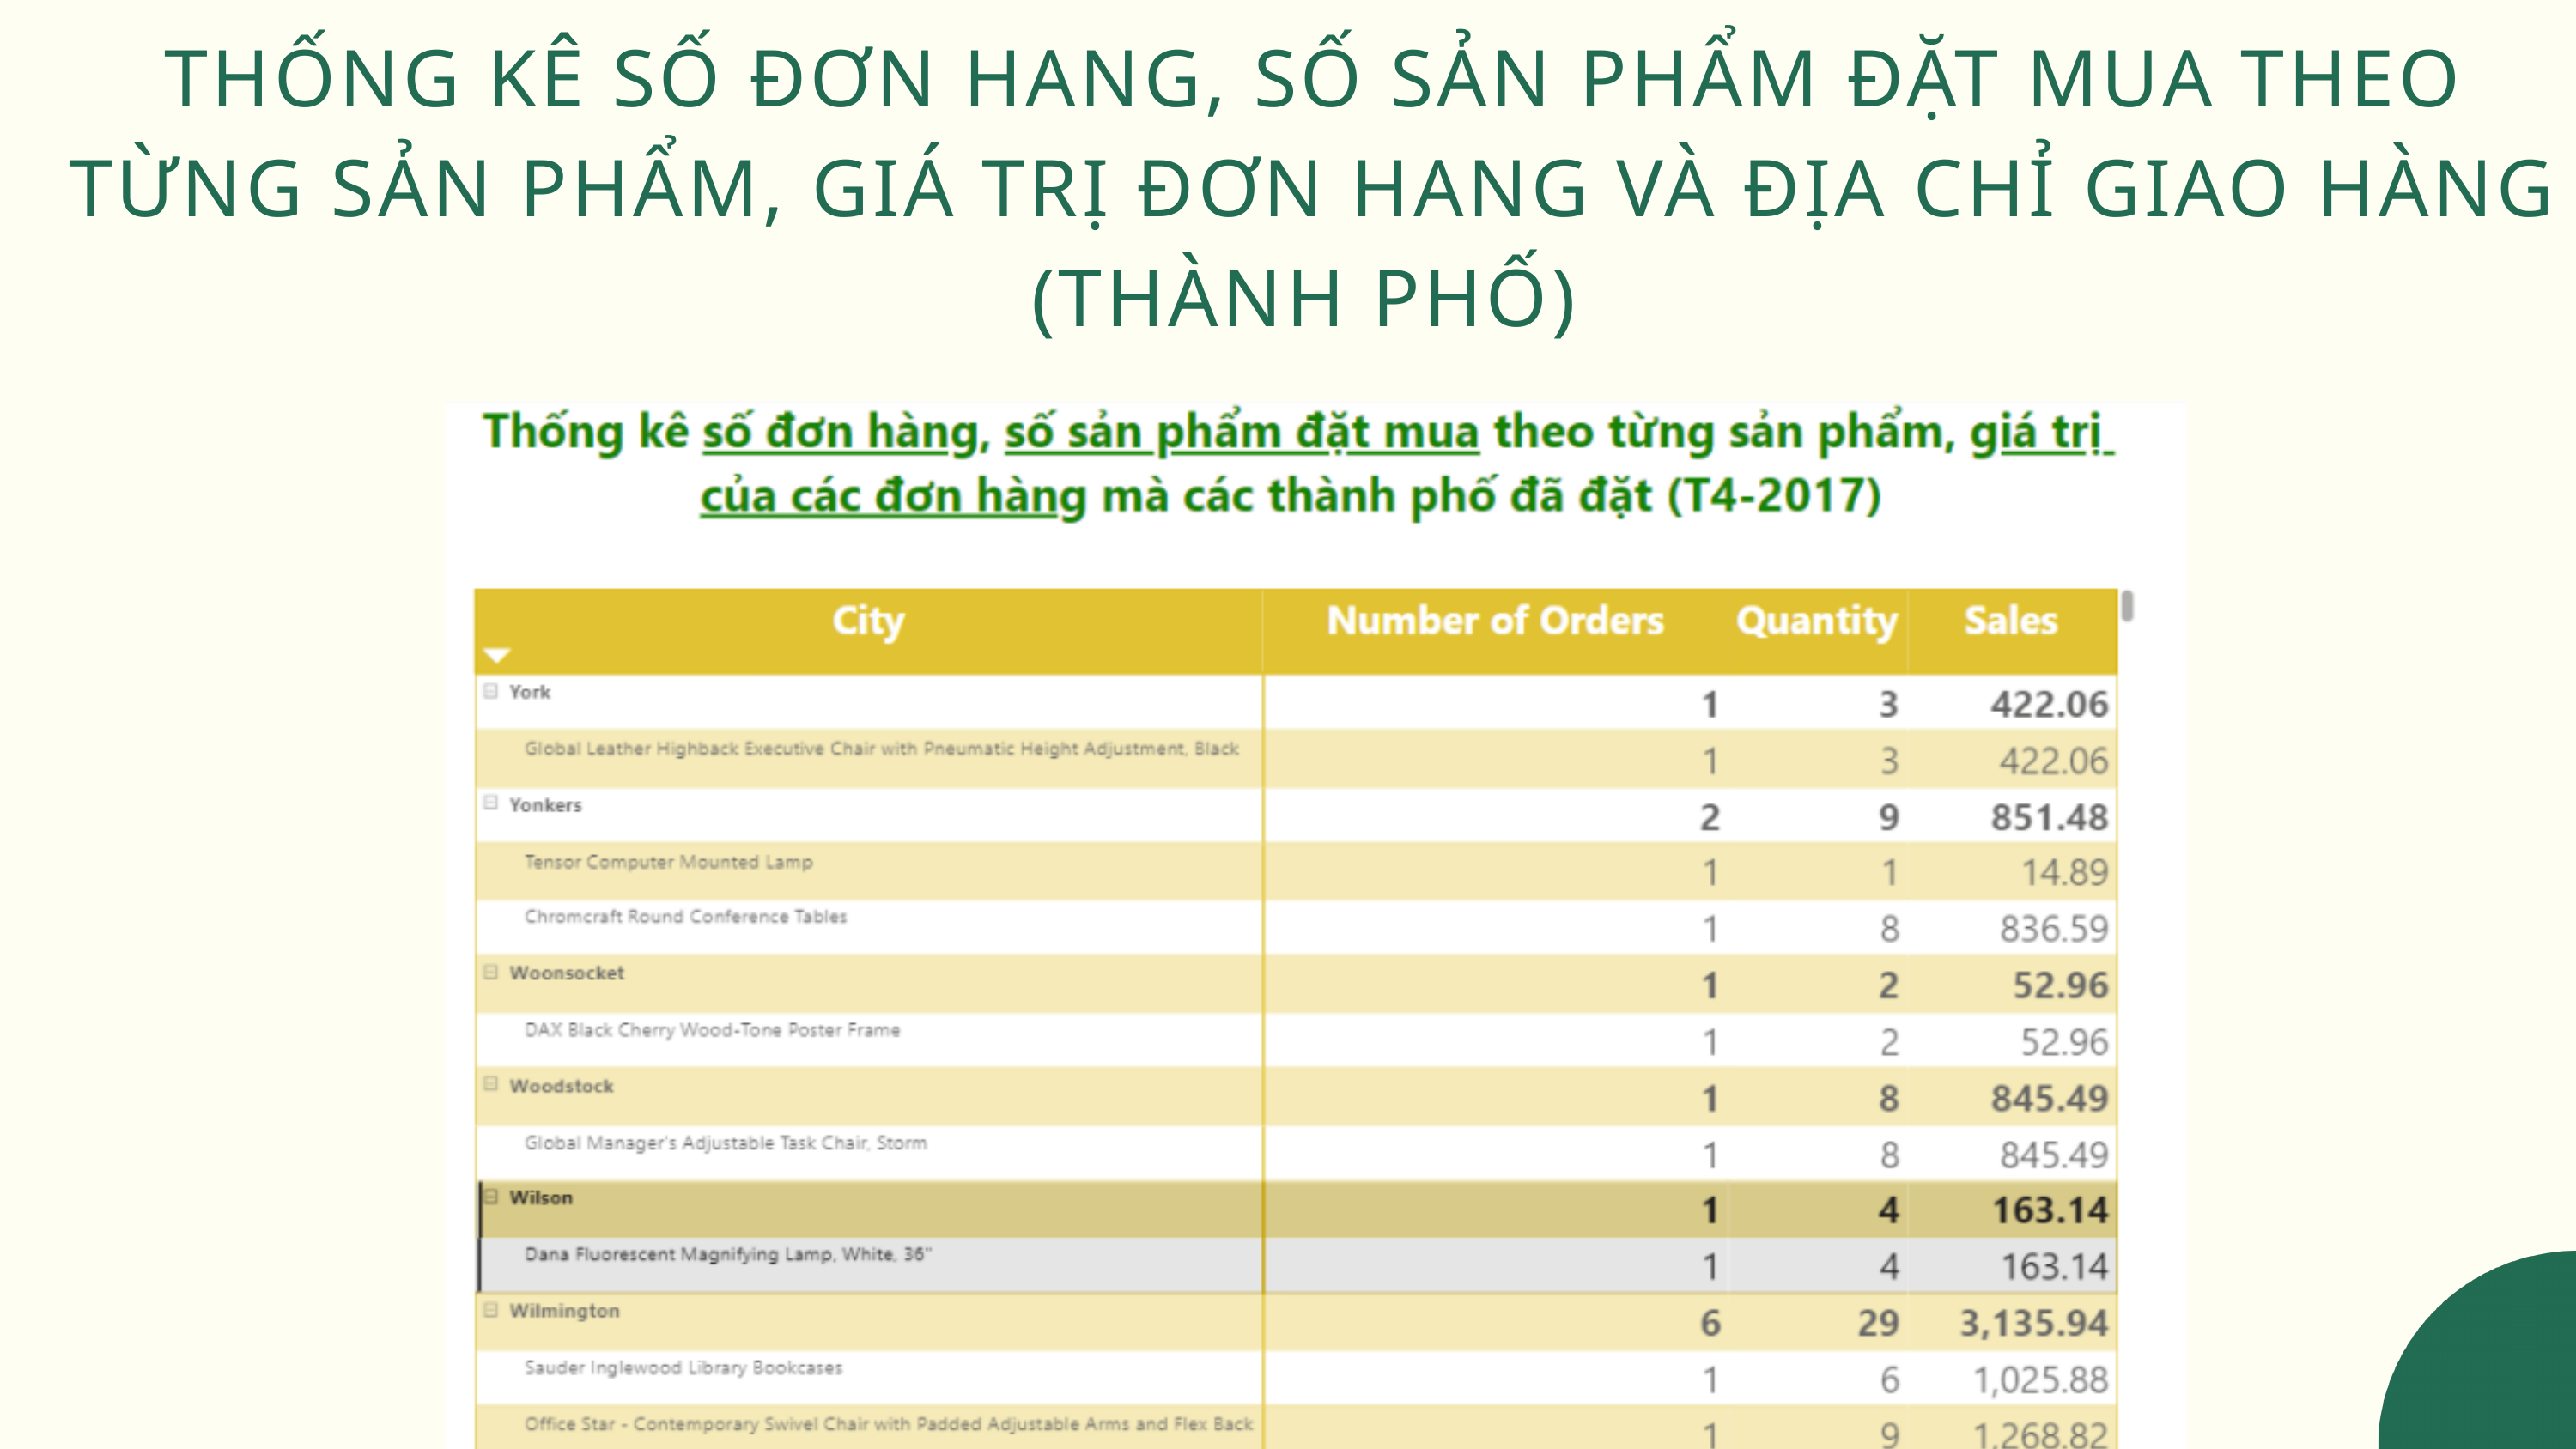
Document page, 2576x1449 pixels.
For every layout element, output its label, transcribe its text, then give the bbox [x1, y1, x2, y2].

text_box [445, 401, 2186, 1449]
text_box [2378, 1251, 2576, 1449]
text_box THỐNG KÊ SỐ ĐƠN HANG, SỐ SẢN PHẨM ĐẶT MUA THEO TỪNG SẢN PHẨM, GIÁ TRỊ ĐƠN HANG VÀ ĐỊA CHỈ GIAO HÀNG (THÀNH PHỐ) [55, 12, 2576, 343]
